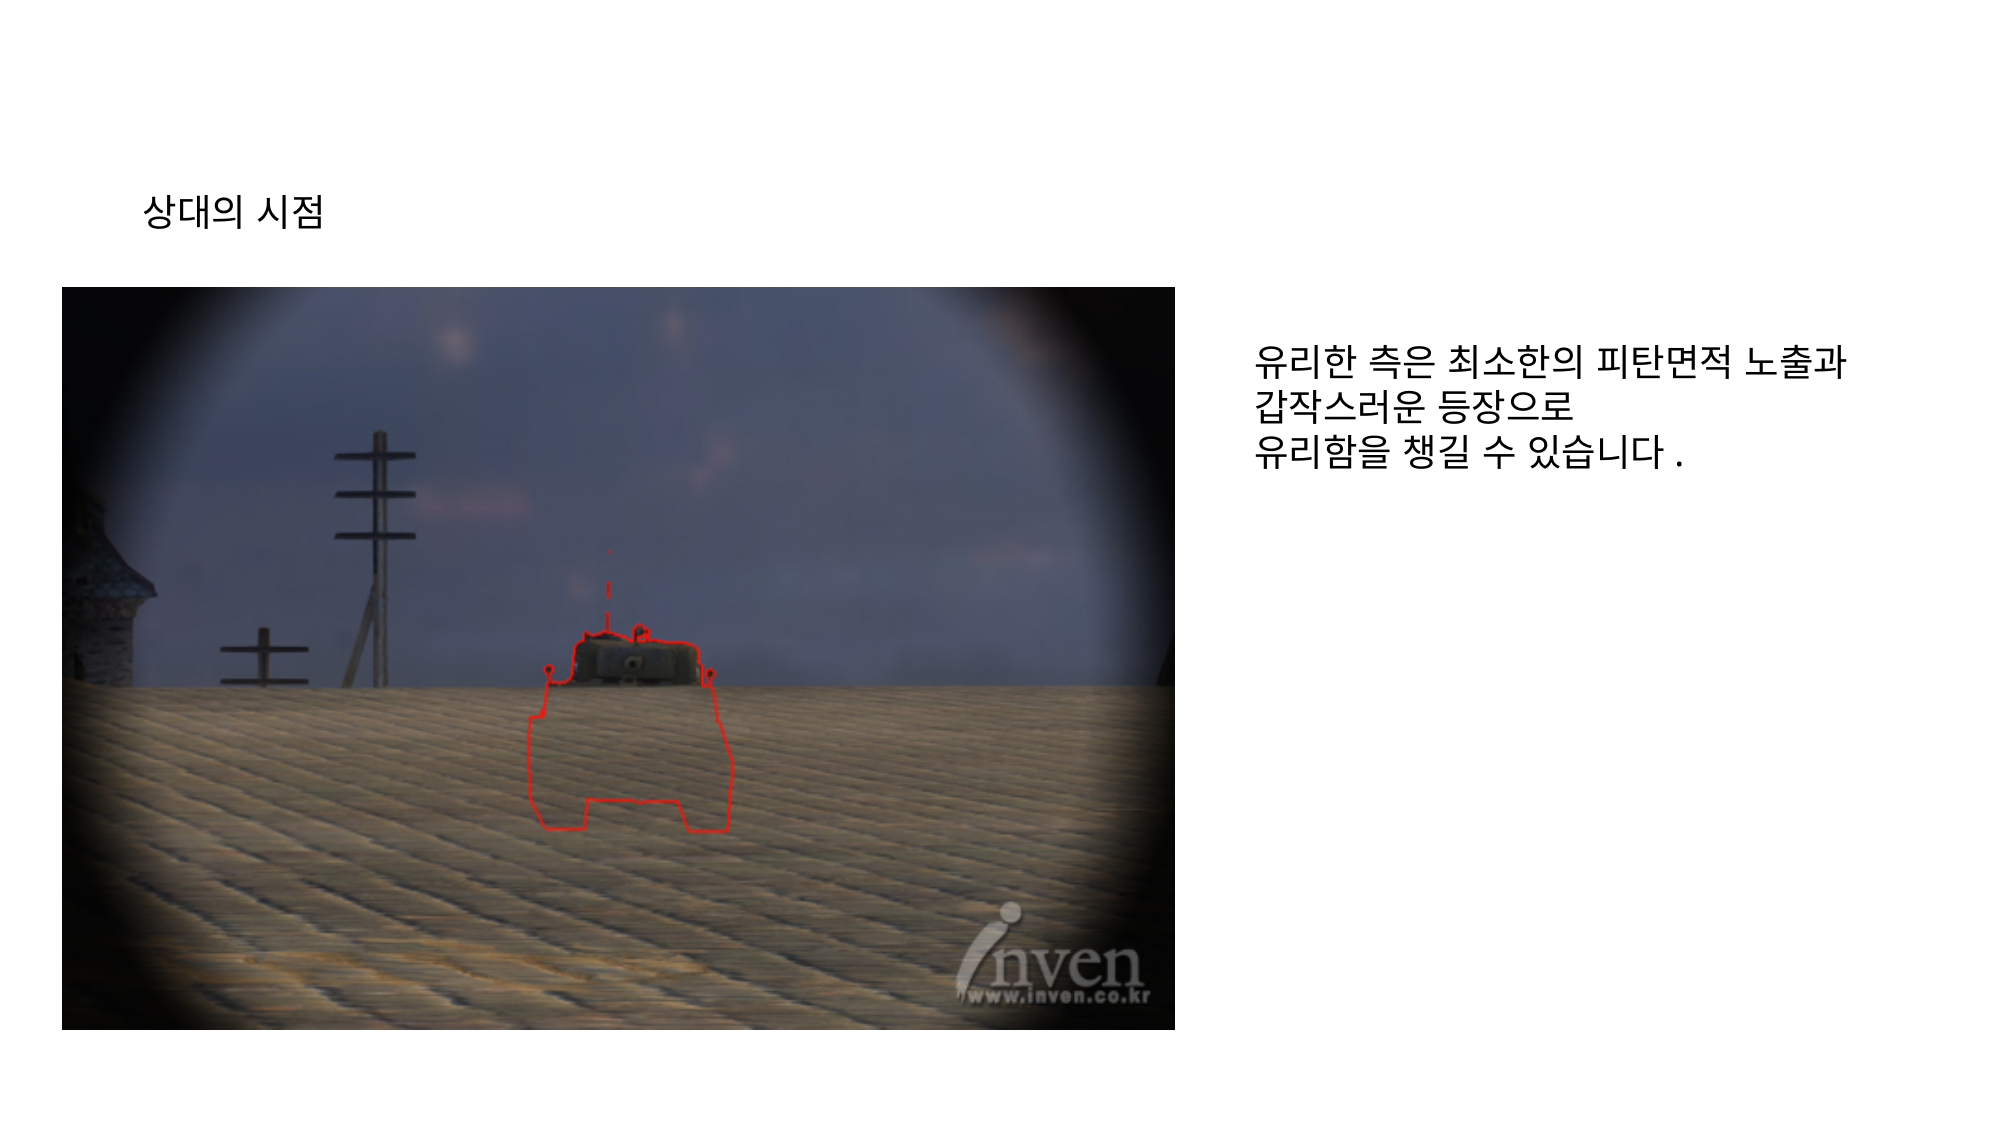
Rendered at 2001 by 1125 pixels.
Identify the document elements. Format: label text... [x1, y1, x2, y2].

picture [62, 287, 1175, 1030]
text_box 유리한 측은 최소한의 피탄면적 노출과 갑작스러운 등장으로 유리함을 챙길 수 있습니다. [1239, 331, 1977, 481]
text_box 상대의 시점 [127, 181, 1452, 242]
